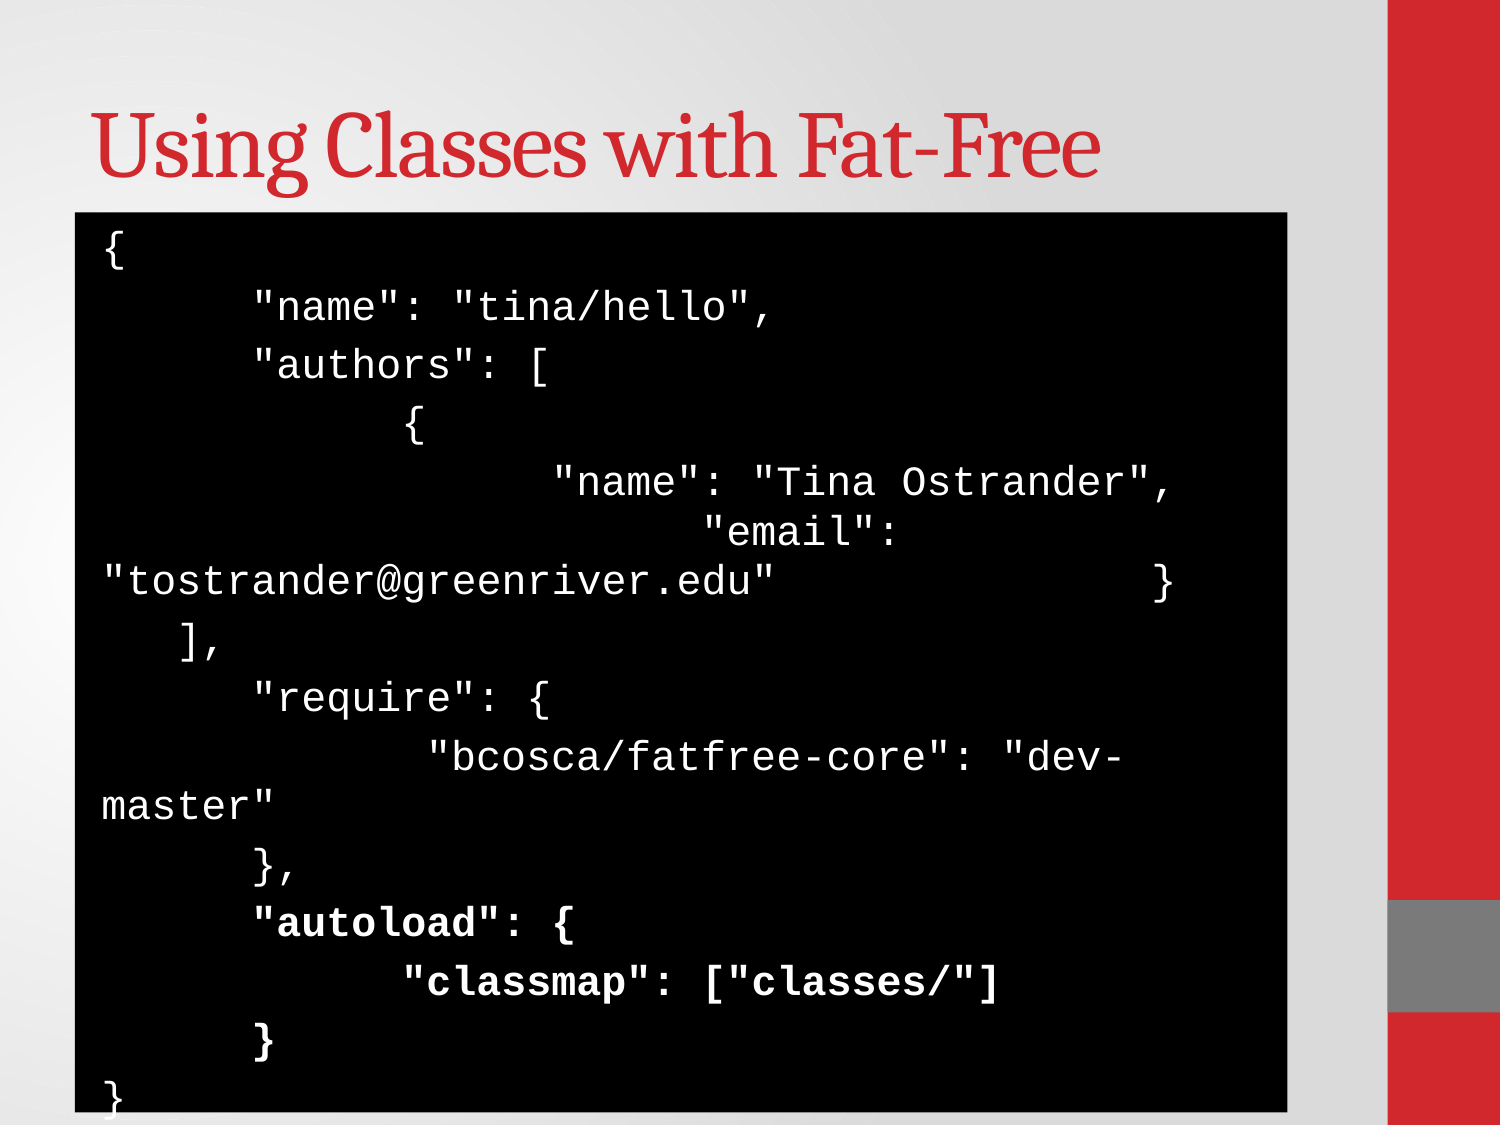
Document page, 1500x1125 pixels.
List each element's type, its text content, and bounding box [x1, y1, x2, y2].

text_box { "name": "tina/hello", "authors": [ { "name": "Tina Ostrander", "email": "tostrander@greenriver.edu" } ], "require": { "bcosca/fatfree-core": "dev-master" }, "autoload": { "classmap": ["classes/"] } } [74, 212, 1288, 1113]
title Using Classes with Fat-Free [75, 45, 1325, 233]
